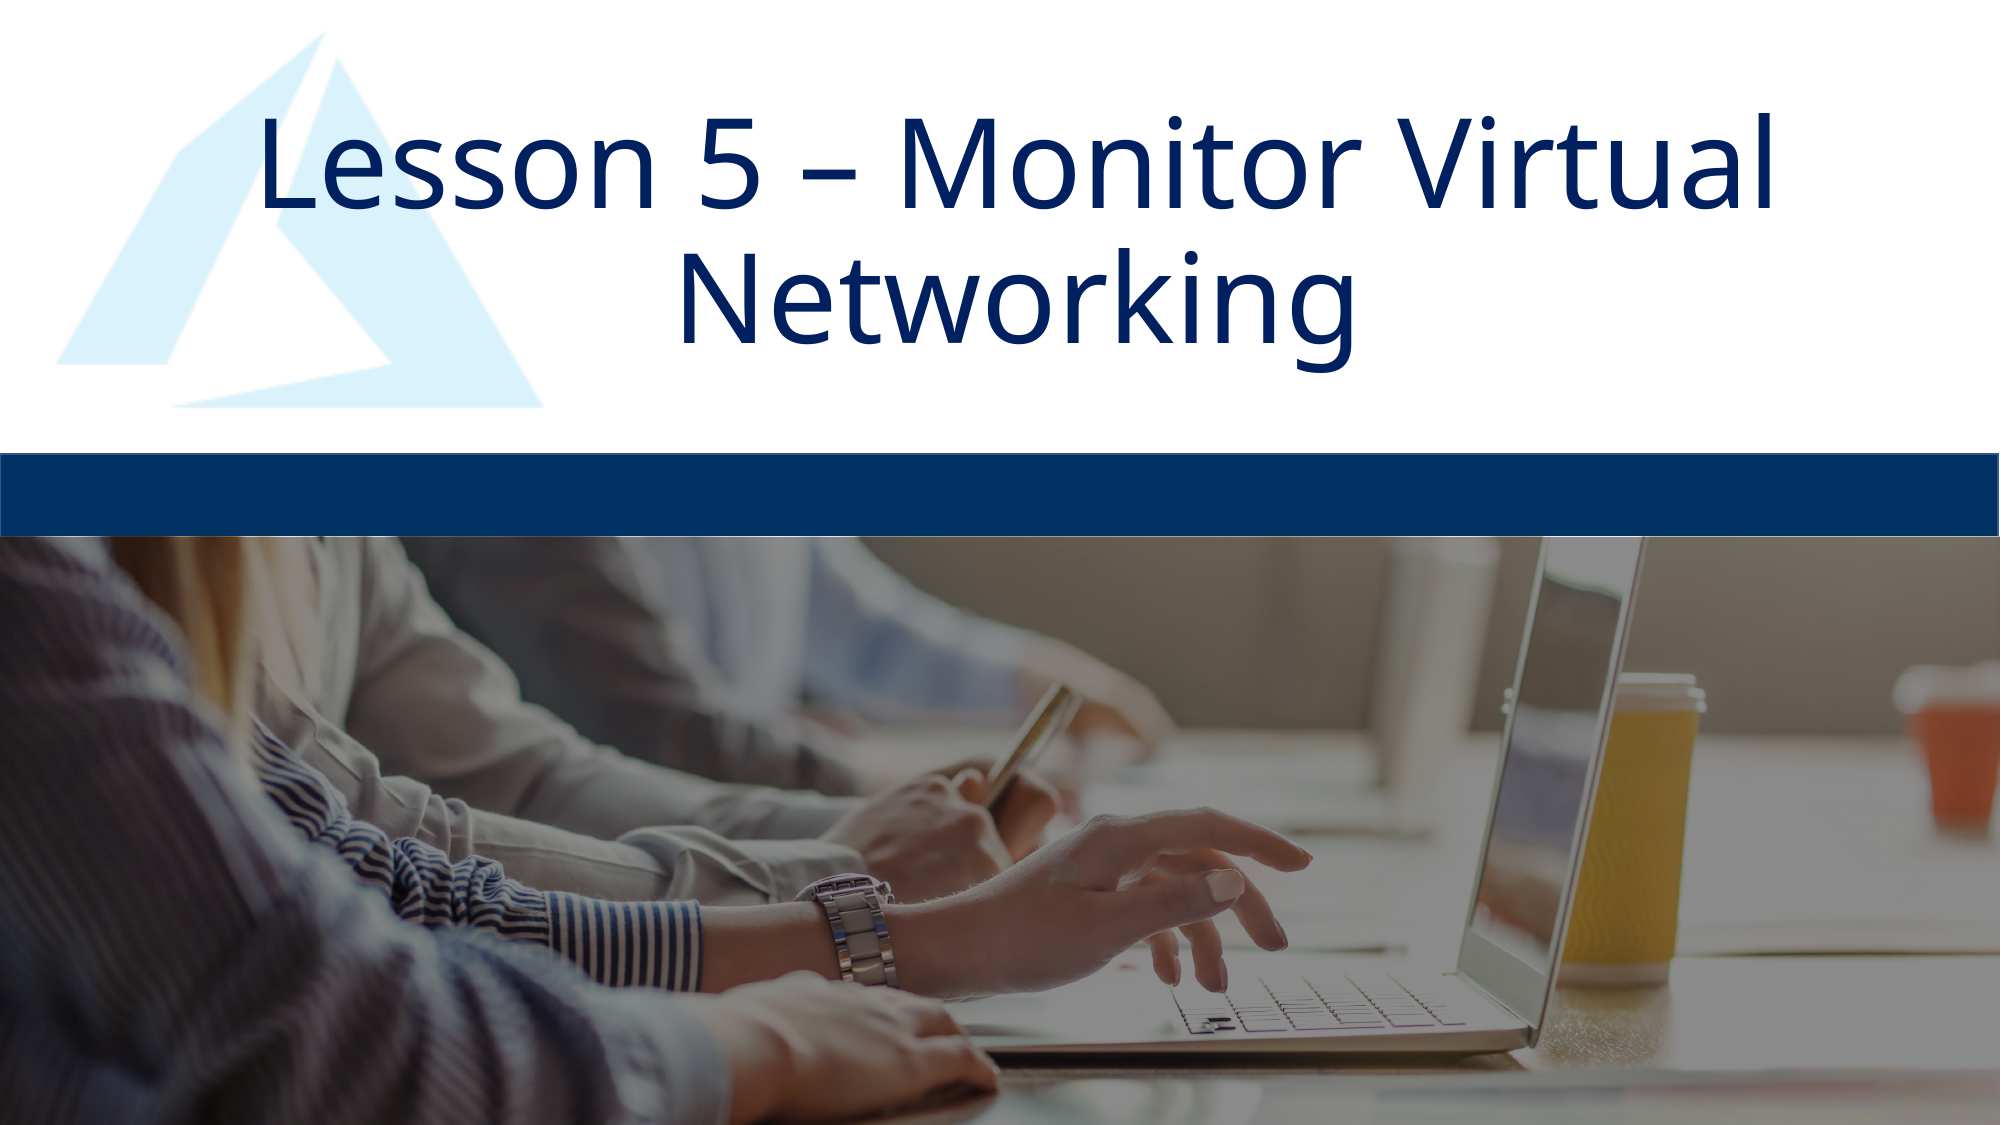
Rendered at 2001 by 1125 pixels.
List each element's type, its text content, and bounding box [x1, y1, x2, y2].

picture [0, 536, 2001, 1125]
title Lesson 5 – Monitor Virtual Networking [155, 53, 1881, 379]
